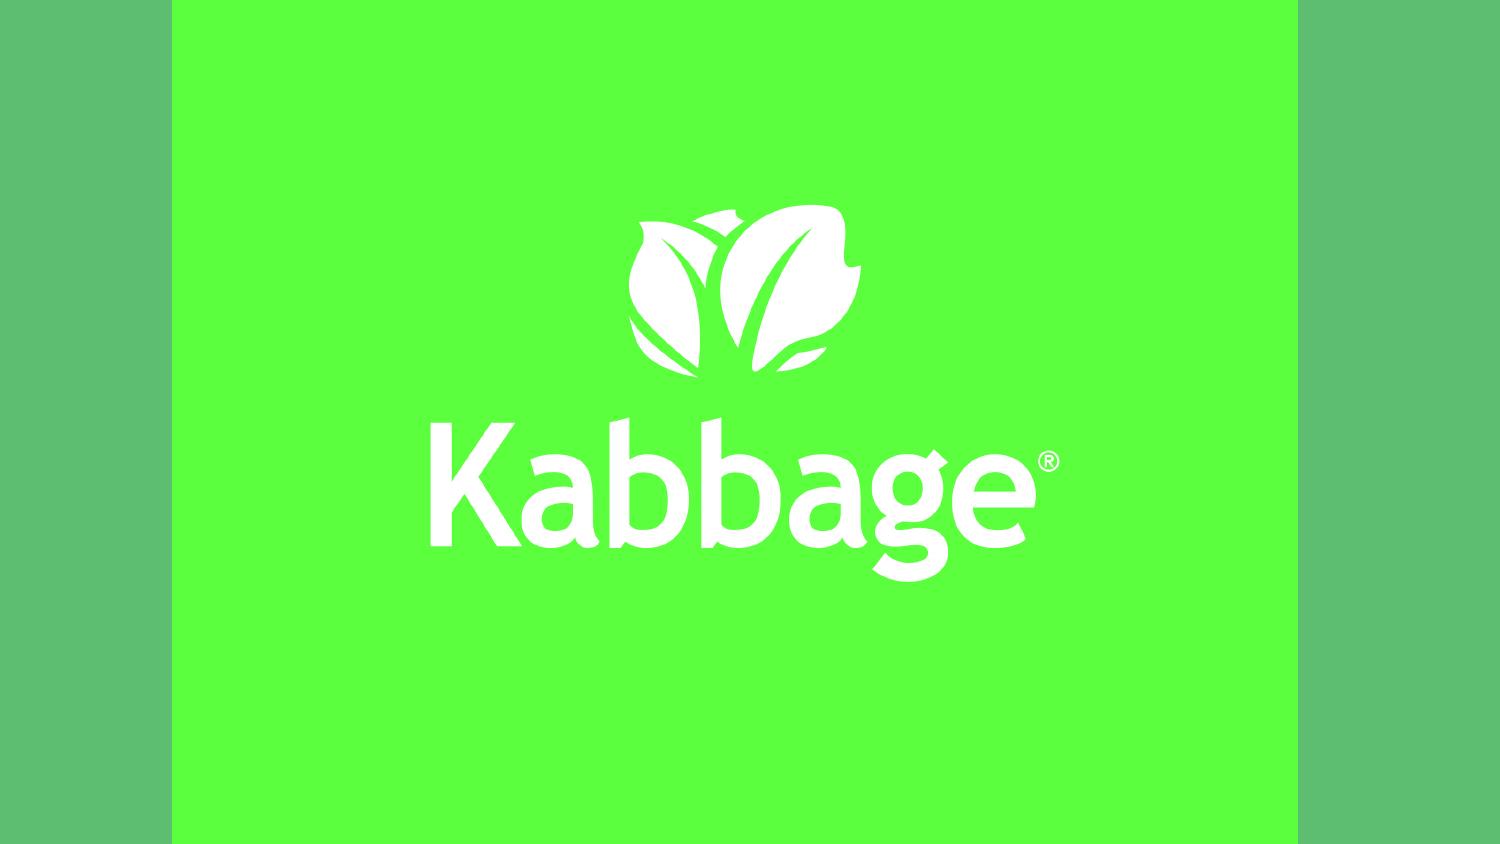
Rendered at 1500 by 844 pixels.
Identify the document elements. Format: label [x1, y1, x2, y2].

picture [171, 0, 1298, 844]
